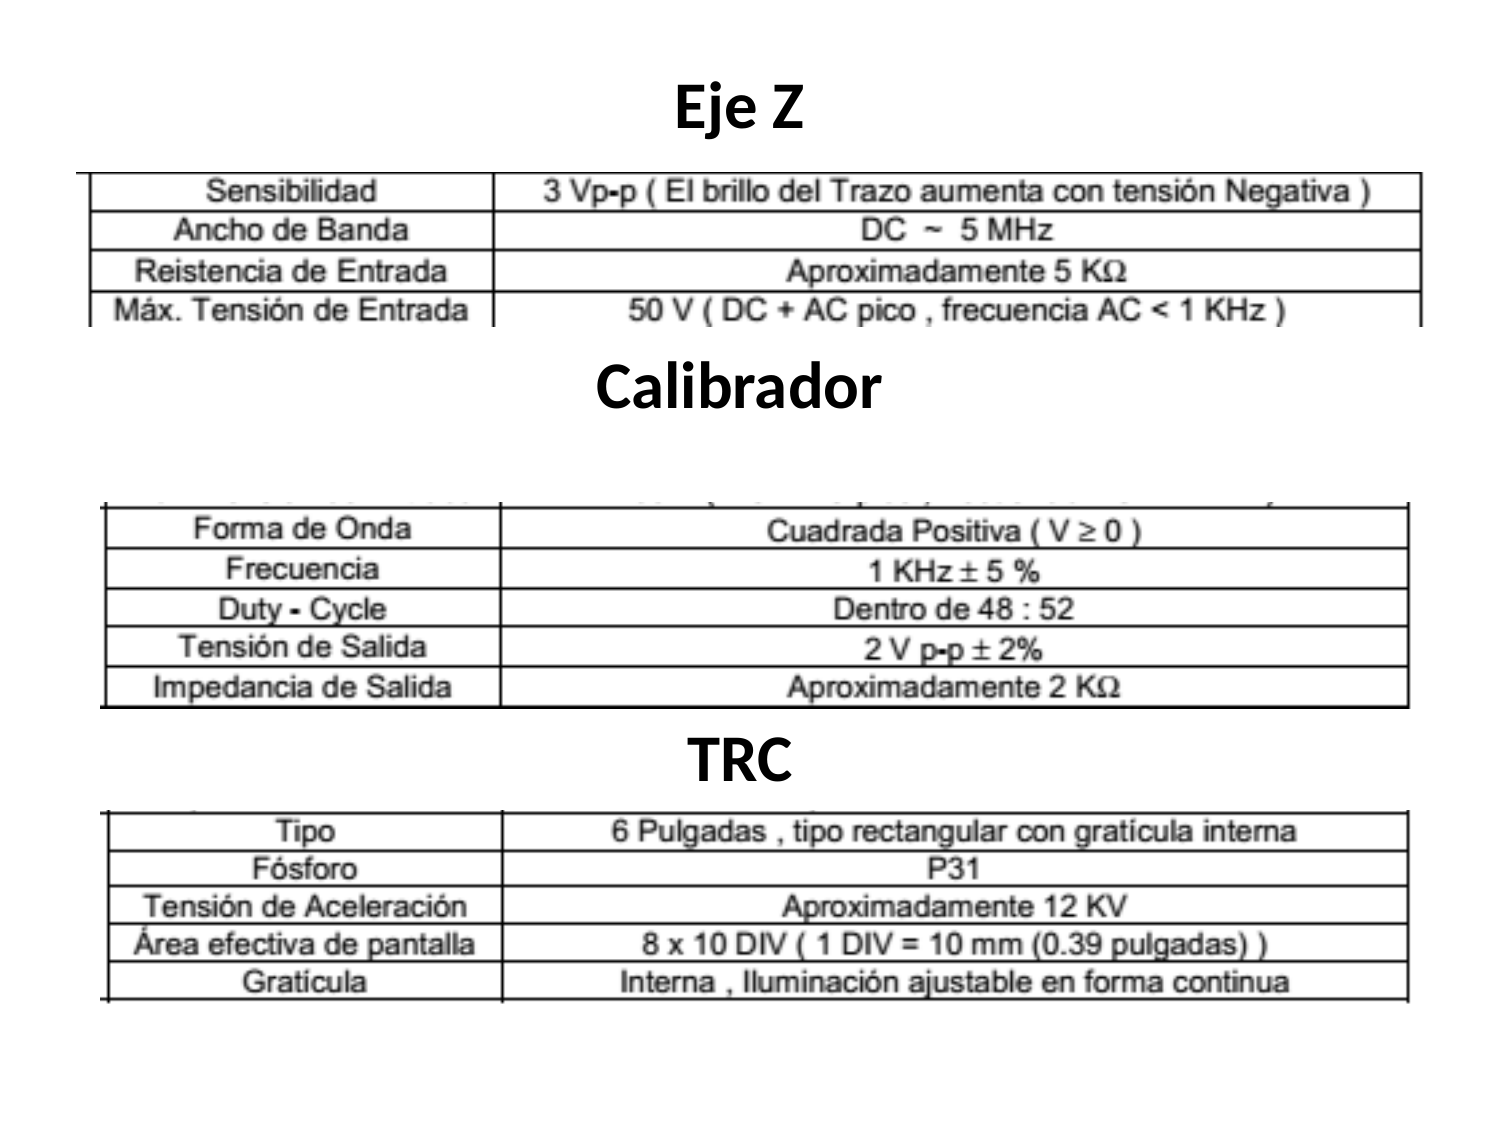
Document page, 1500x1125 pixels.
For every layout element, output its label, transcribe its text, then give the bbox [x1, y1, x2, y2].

list Eje Z Calibrador TRC [64, 54, 1415, 1071]
picture [76, 172, 1449, 327]
picture [100, 502, 1424, 710]
picture [100, 810, 1429, 1012]
